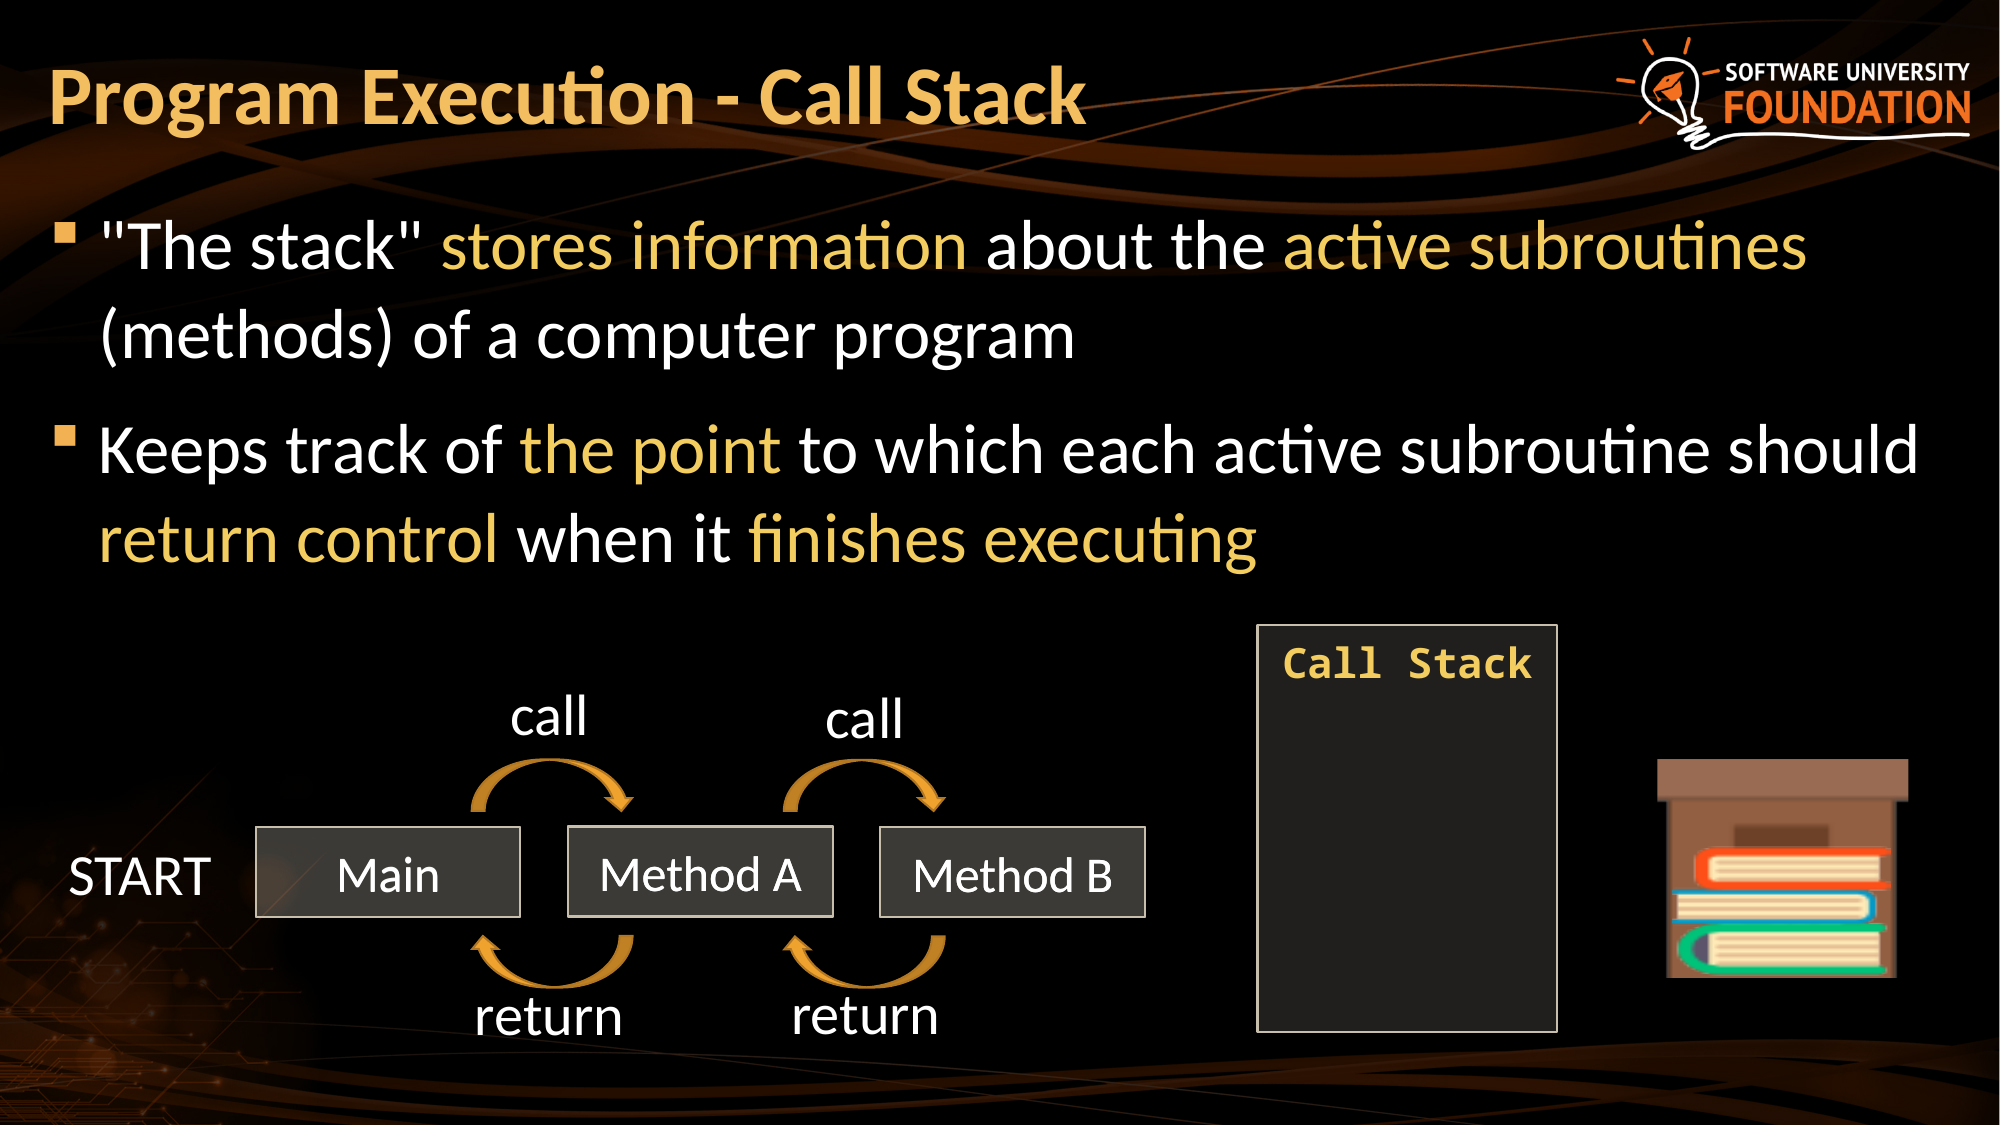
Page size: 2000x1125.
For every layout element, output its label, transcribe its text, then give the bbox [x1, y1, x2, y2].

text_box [447, 935, 652, 1044]
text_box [763, 936, 968, 1043]
text_box [1257, 745, 1558, 1033]
text_box START [49, 839, 232, 905]
text_box Call Stack [1257, 629, 1558, 745]
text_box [465, 679, 635, 811]
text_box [1657, 759, 1909, 978]
text_box Main [255, 827, 521, 918]
picture [0, 0, 2000, 1125]
title Program Execution - Call Stack [30, 6, 1602, 189]
text_box Method B [880, 827, 1145, 918]
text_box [780, 682, 950, 811]
list "The stack" stores information about the active subroutines (methods) of a computer program Keeps track of the point to which each active subroutine should return control when it finishes executing [31, 188, 1968, 1103]
text_box Method A [568, 826, 833, 917]
text_box [1257, 624, 1558, 629]
